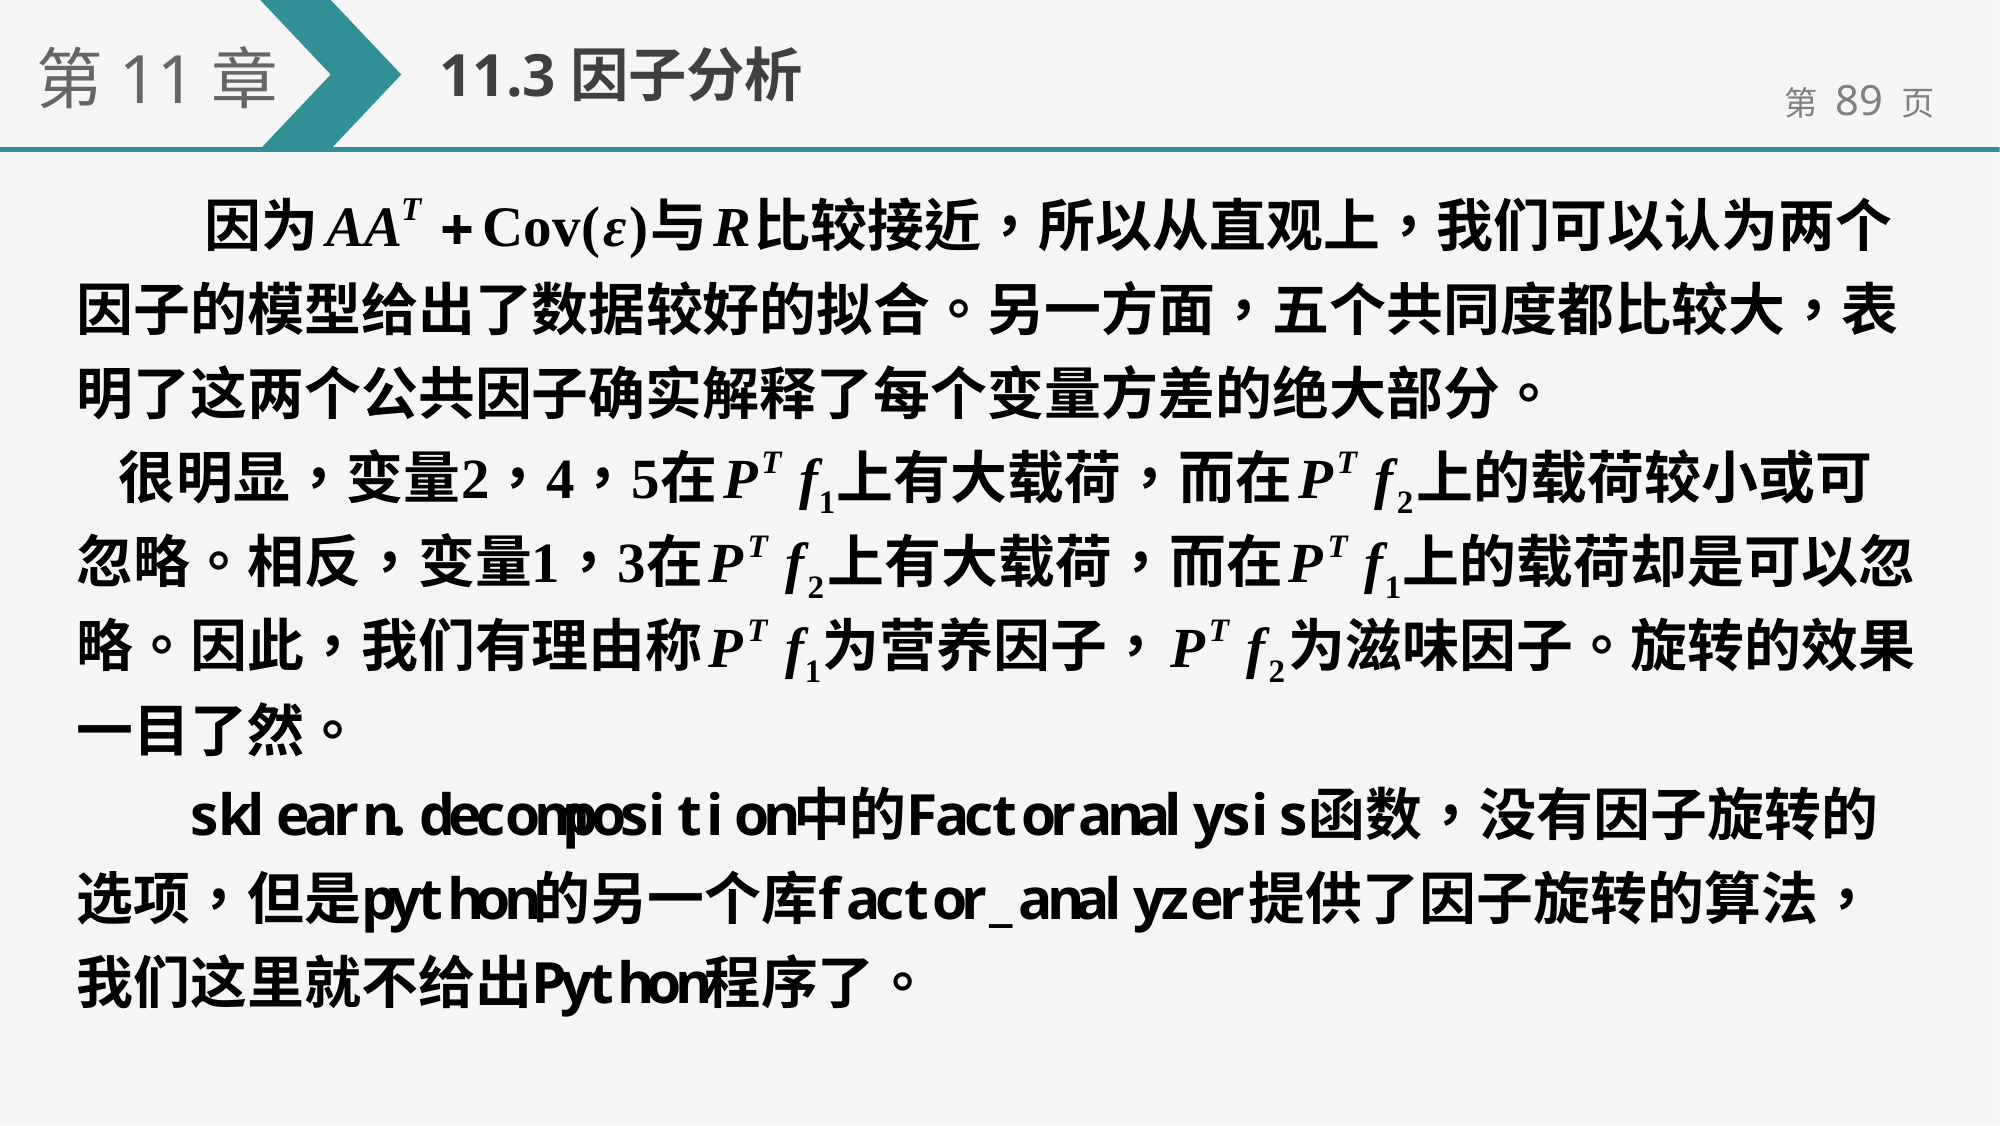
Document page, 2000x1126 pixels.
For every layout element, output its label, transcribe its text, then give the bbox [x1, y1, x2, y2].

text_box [75, 168, 1924, 1057]
text_box 11.3因子分析 [424, 31, 1366, 116]
text_box [258, 0, 403, 148]
text_box 第11章 [21, 29, 294, 125]
